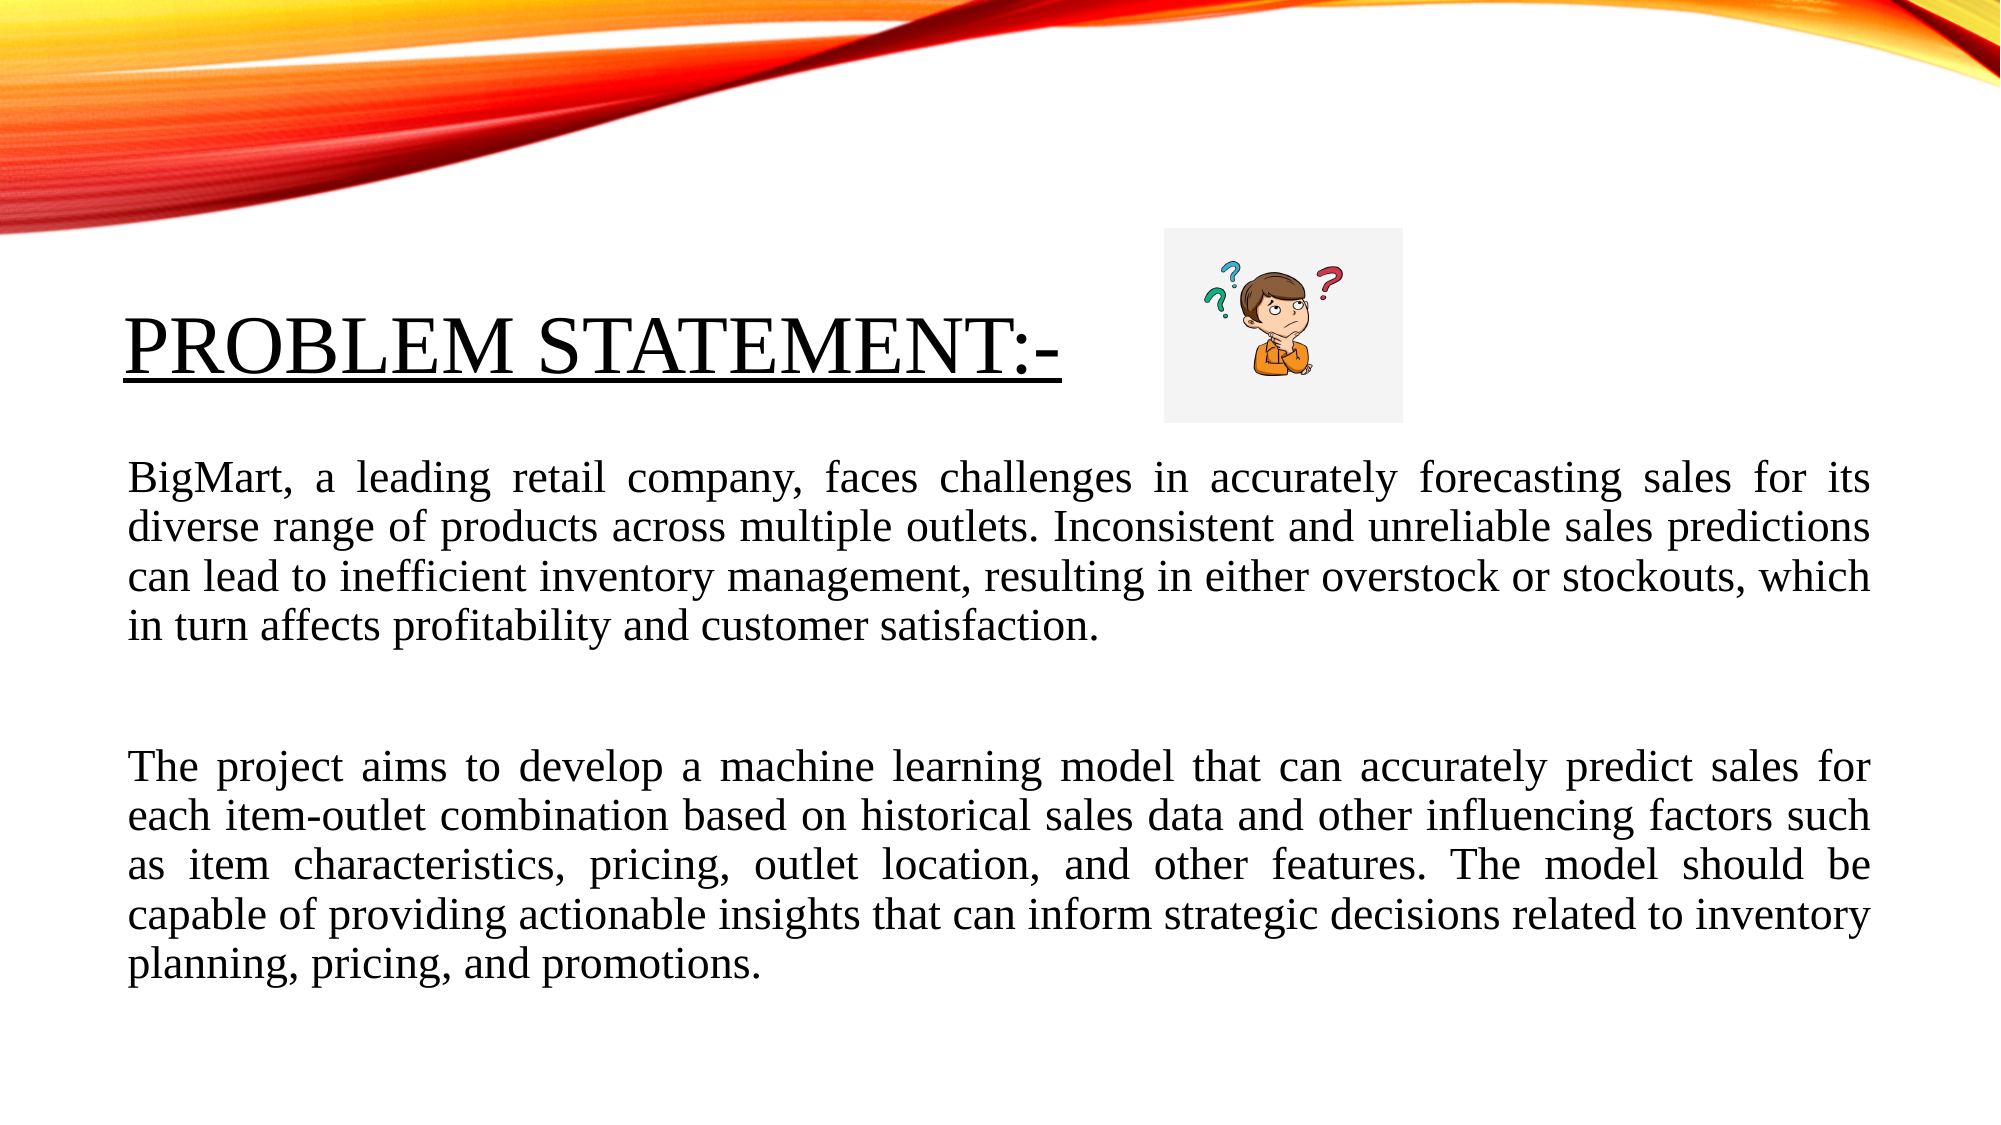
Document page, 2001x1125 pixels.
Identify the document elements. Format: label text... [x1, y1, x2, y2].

list BigMart, a leading retail company, faces challenges in accurately forecasting sales for its diverse range of products across multiple outlets. Inconsistent and unreliable sales predictions can lead to inefficient inventory management, resulting in either overstock or stockouts, which in turn affects profitability and customer satisfaction. The project aims to develop a machine learning model that can accurately predict sales for each item-outlet combination based on historical sales data and other influencing factors such as item characteristics, pricing, outlet location, and other features. The model should be capable of providing actionable insights that can inform strategic decisions related to inventory planning, pricing, and promotions. [112, 445, 1888, 1021]
picture [0, 0, 2000, 424]
title Problem Statement:- [89, 271, 1078, 423]
